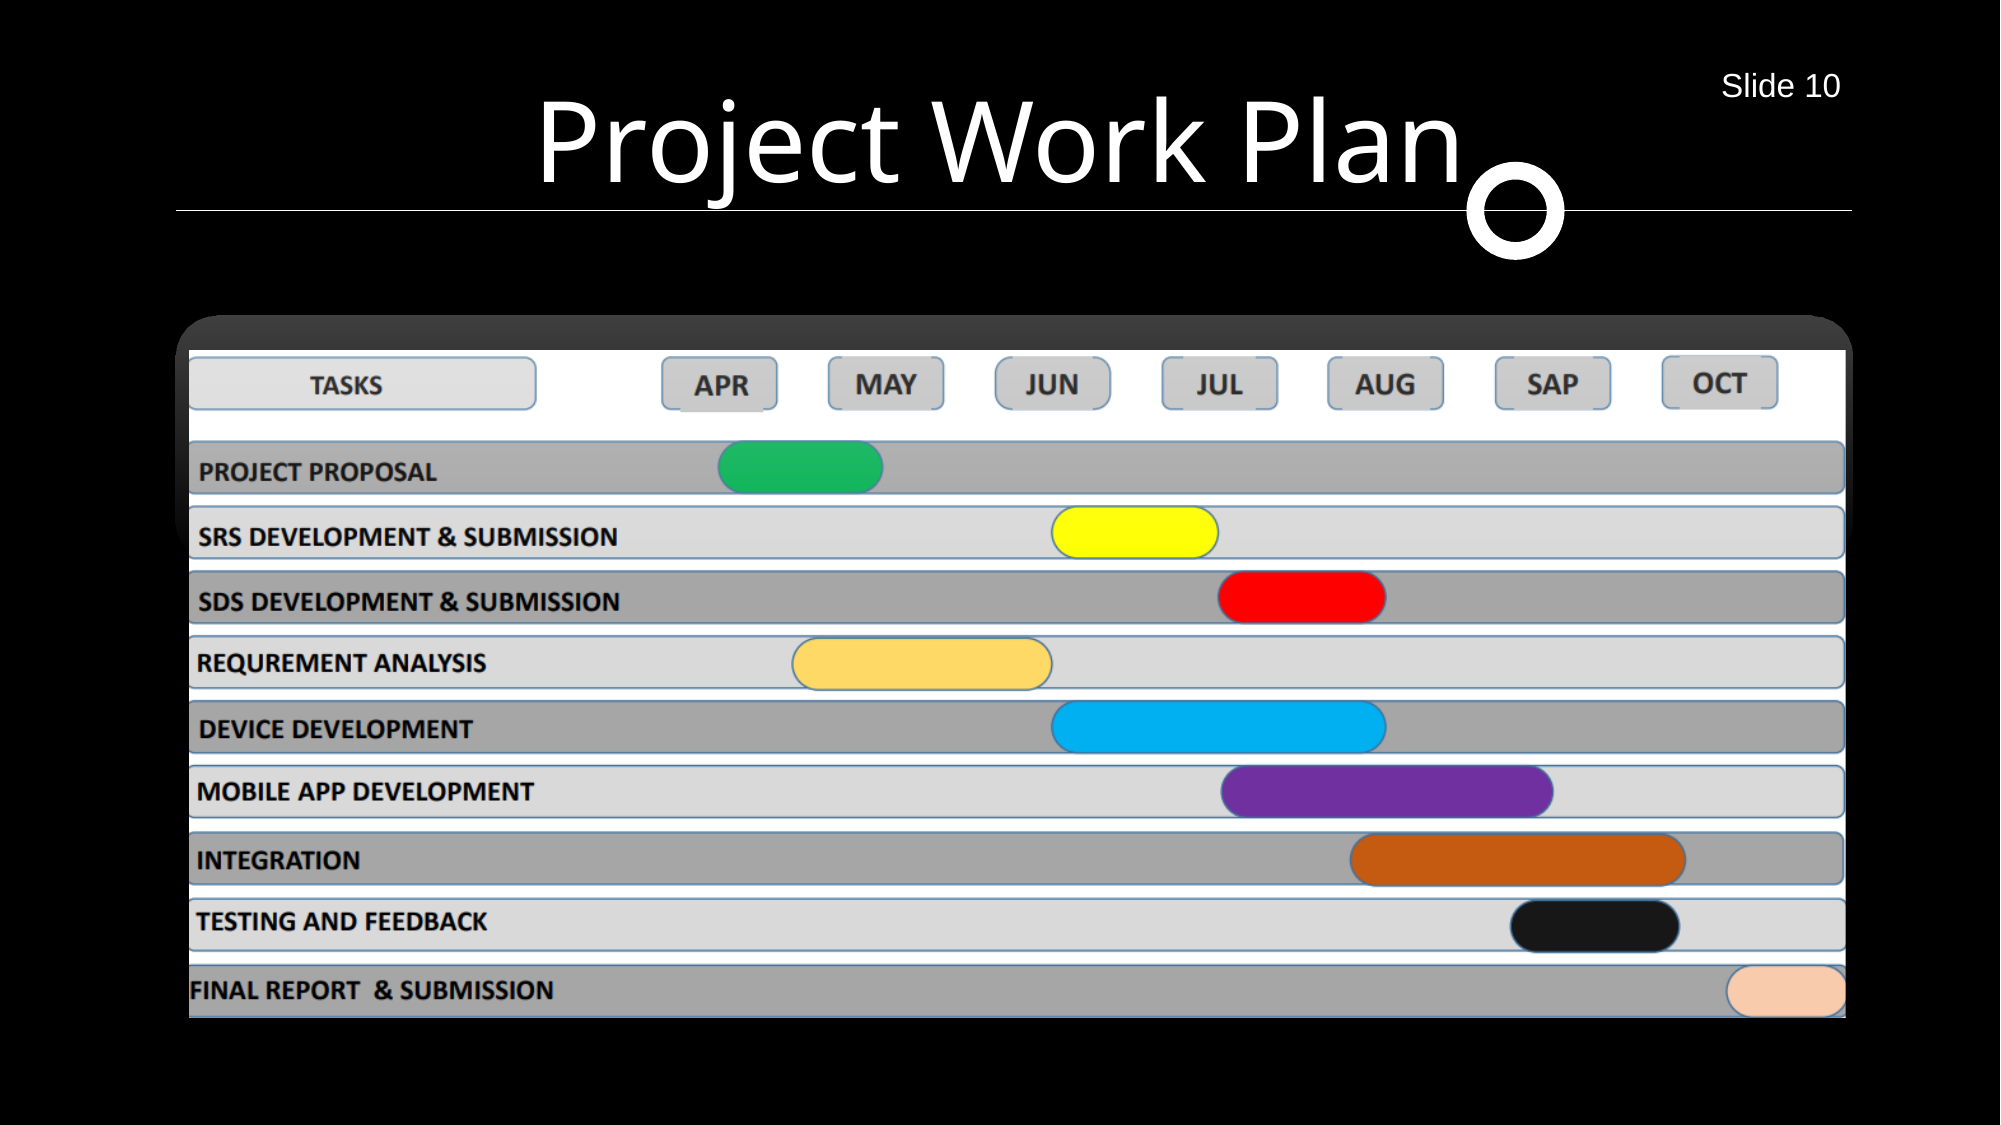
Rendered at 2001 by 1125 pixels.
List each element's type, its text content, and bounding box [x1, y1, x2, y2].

picture [189, 350, 1846, 1018]
text_box Project Work Plan [304, 62, 1696, 210]
text_box [1474, 169, 1557, 210]
text_box [174, 314, 1854, 553]
text_box [1474, 211, 1557, 253]
text_box Slide 10 [1706, 56, 2000, 112]
